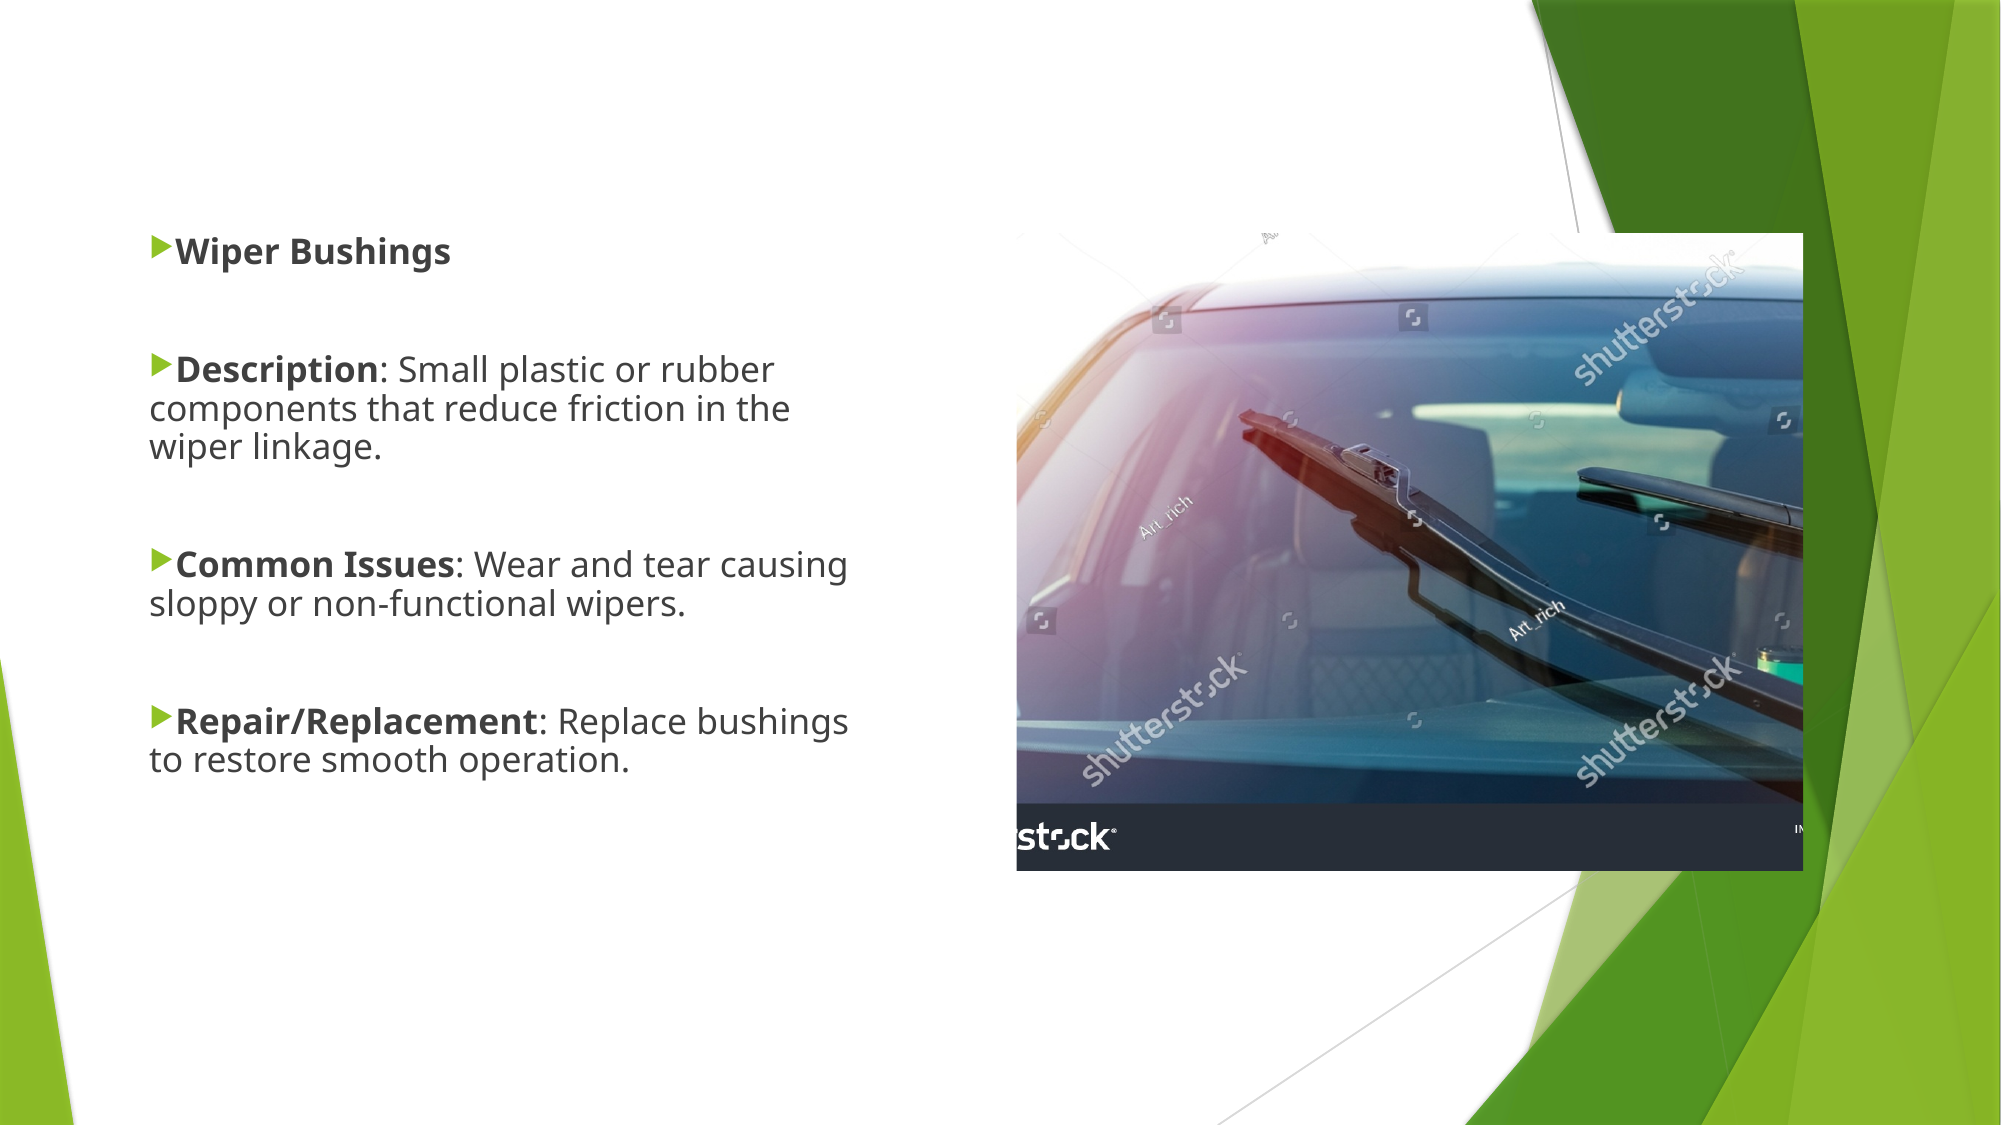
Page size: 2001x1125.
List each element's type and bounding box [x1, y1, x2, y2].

picture [1015, 232, 1804, 871]
text_box [0, 0, 2000, 1125]
